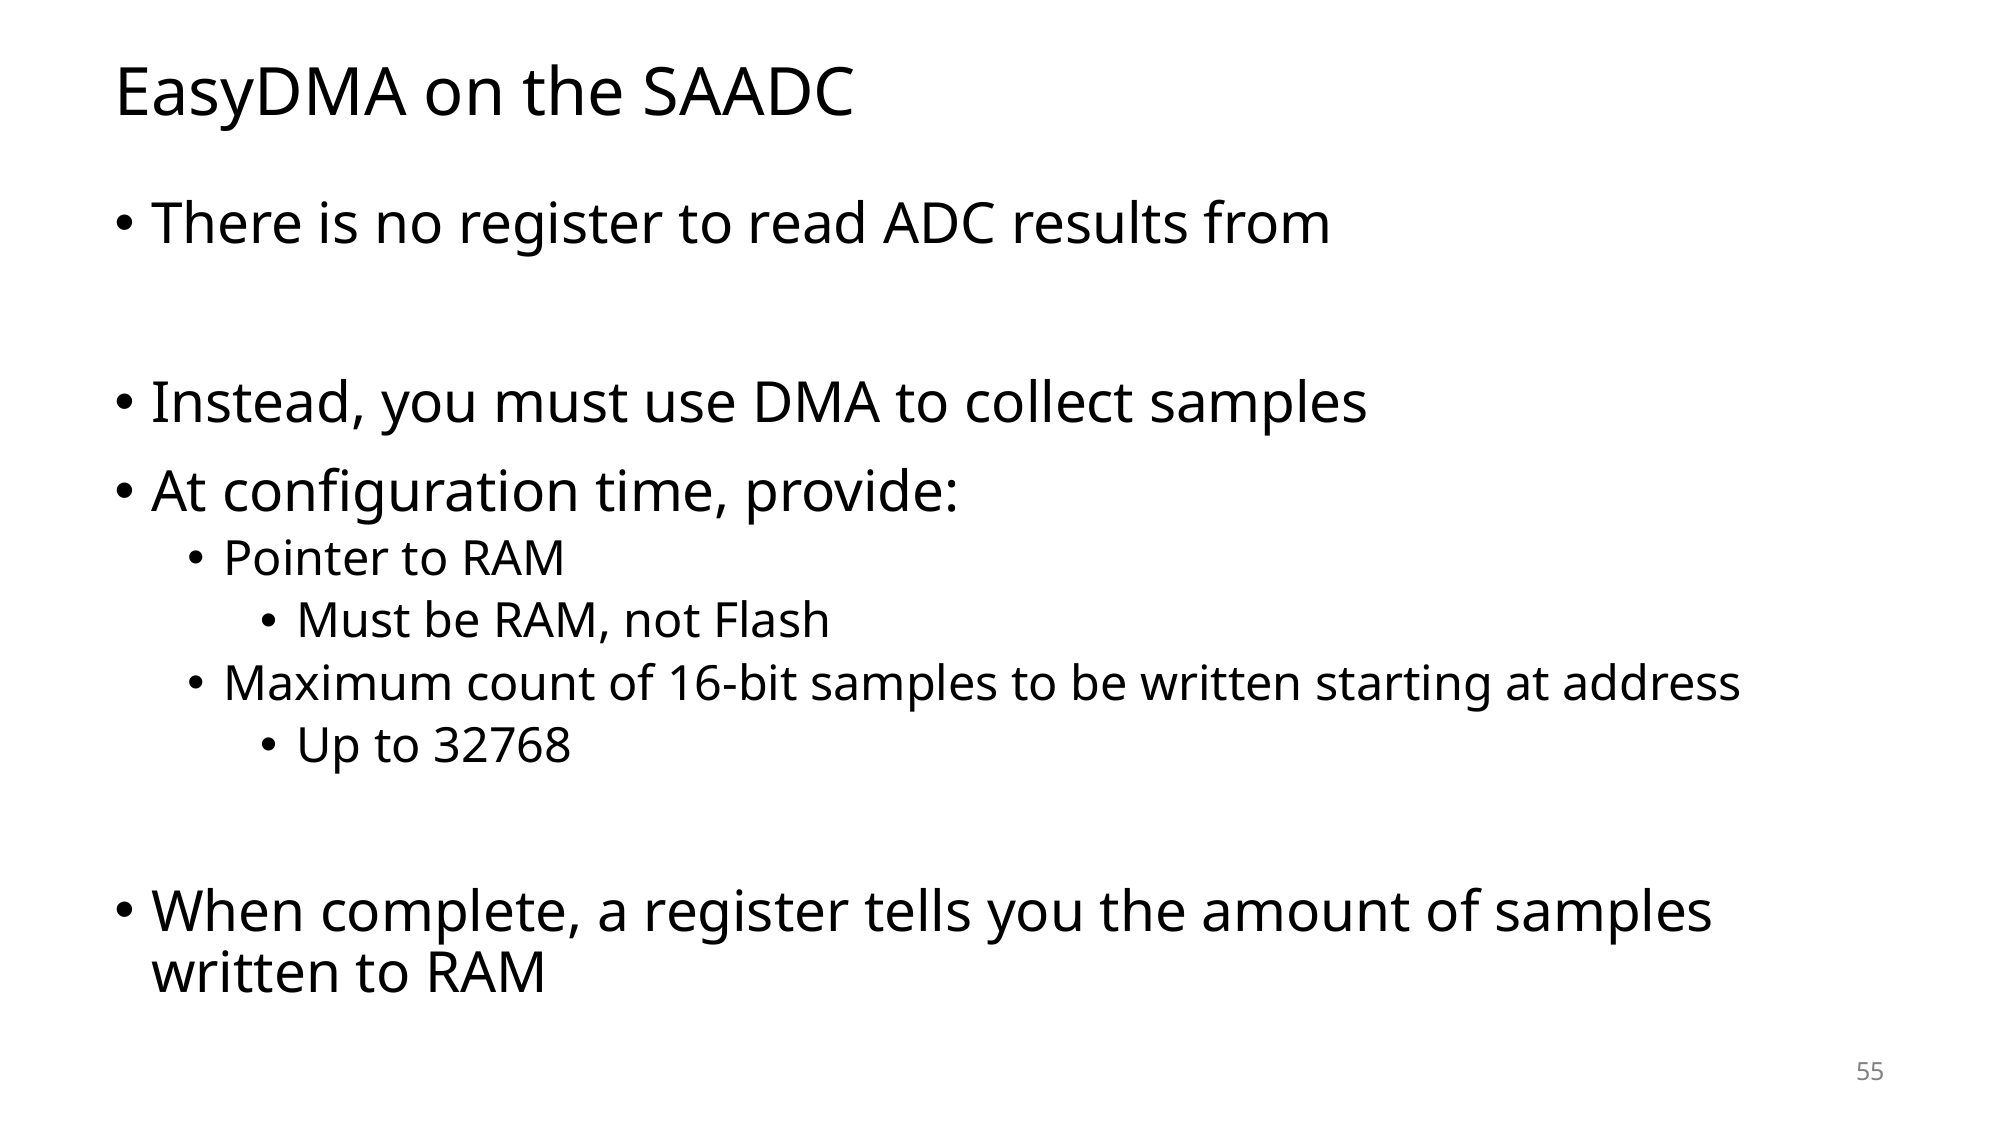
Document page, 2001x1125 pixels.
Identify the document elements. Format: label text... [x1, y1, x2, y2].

title EasyDMA on the SAADC [99, 37, 1900, 150]
list There is no register to read ADC results from Instead, you must use DMA to collect samples At configuration time, provide: Pointer to RAM Must be RAM, not Flash Maximum count of 16-bit samples to be written starting at address Up to 32768 When complete, a register tells you the amount of samples written to RAM [99, 187, 1900, 1013]
slide_number 55 [1749, 1042, 1900, 1103]
